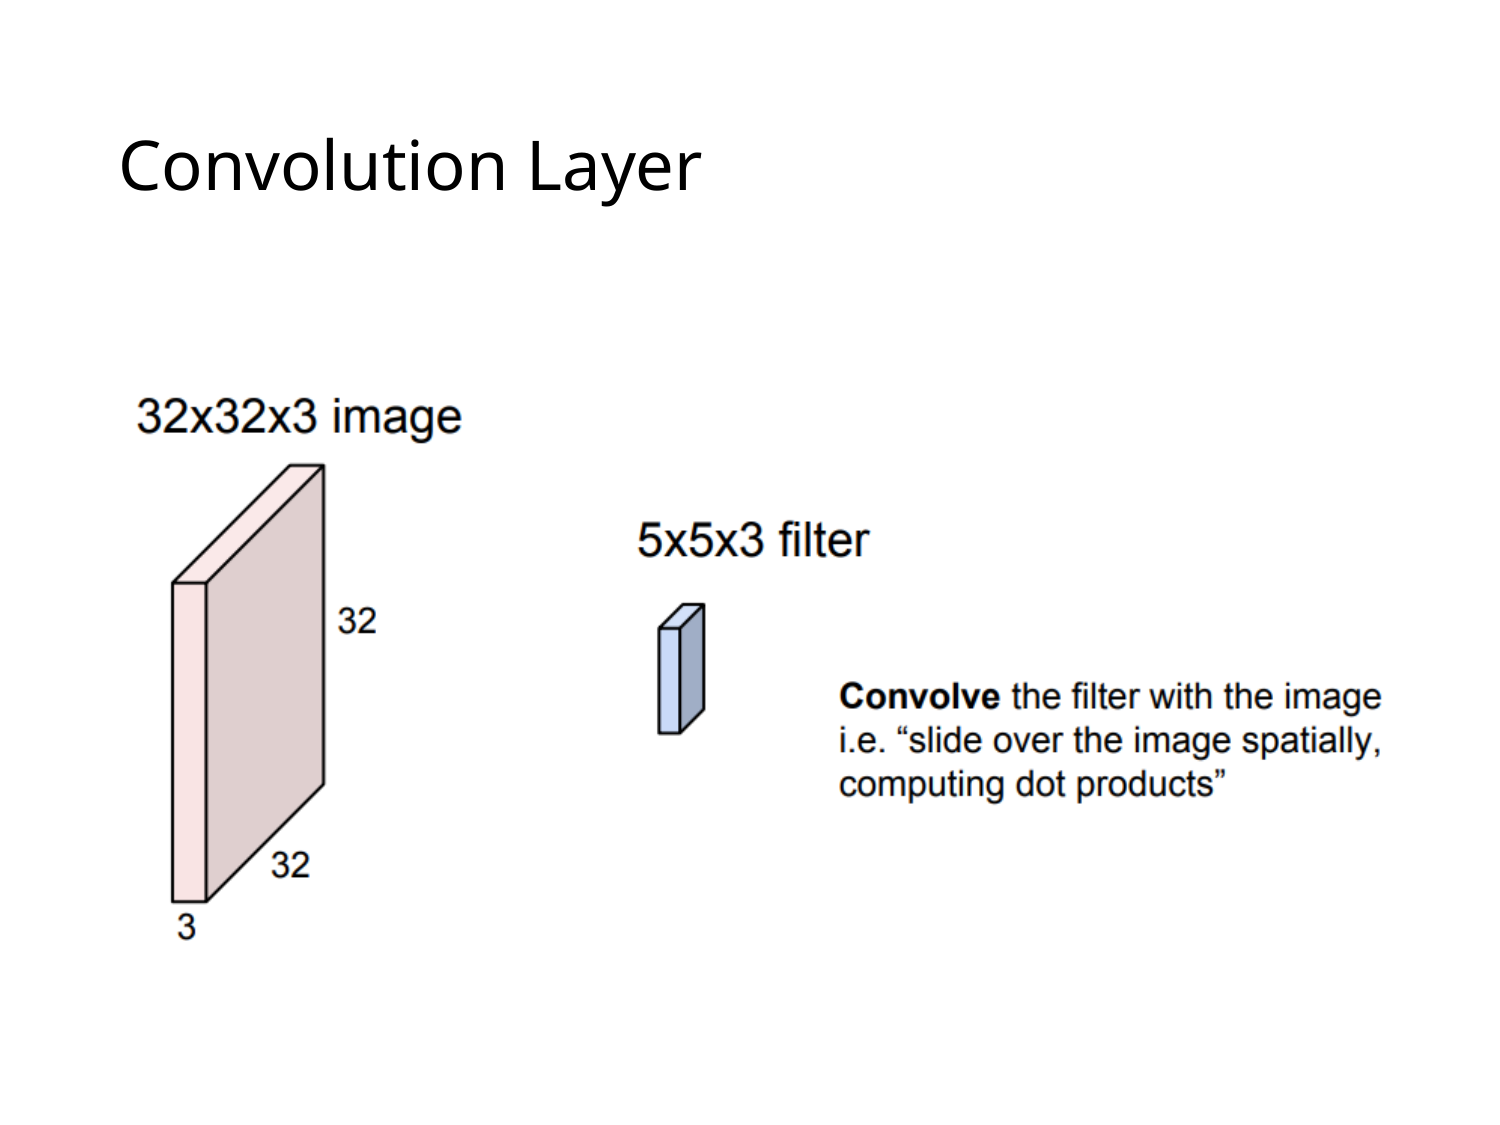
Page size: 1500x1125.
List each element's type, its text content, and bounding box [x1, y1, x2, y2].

title Convolution Layer [103, 59, 1397, 278]
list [74, 362, 1425, 953]
